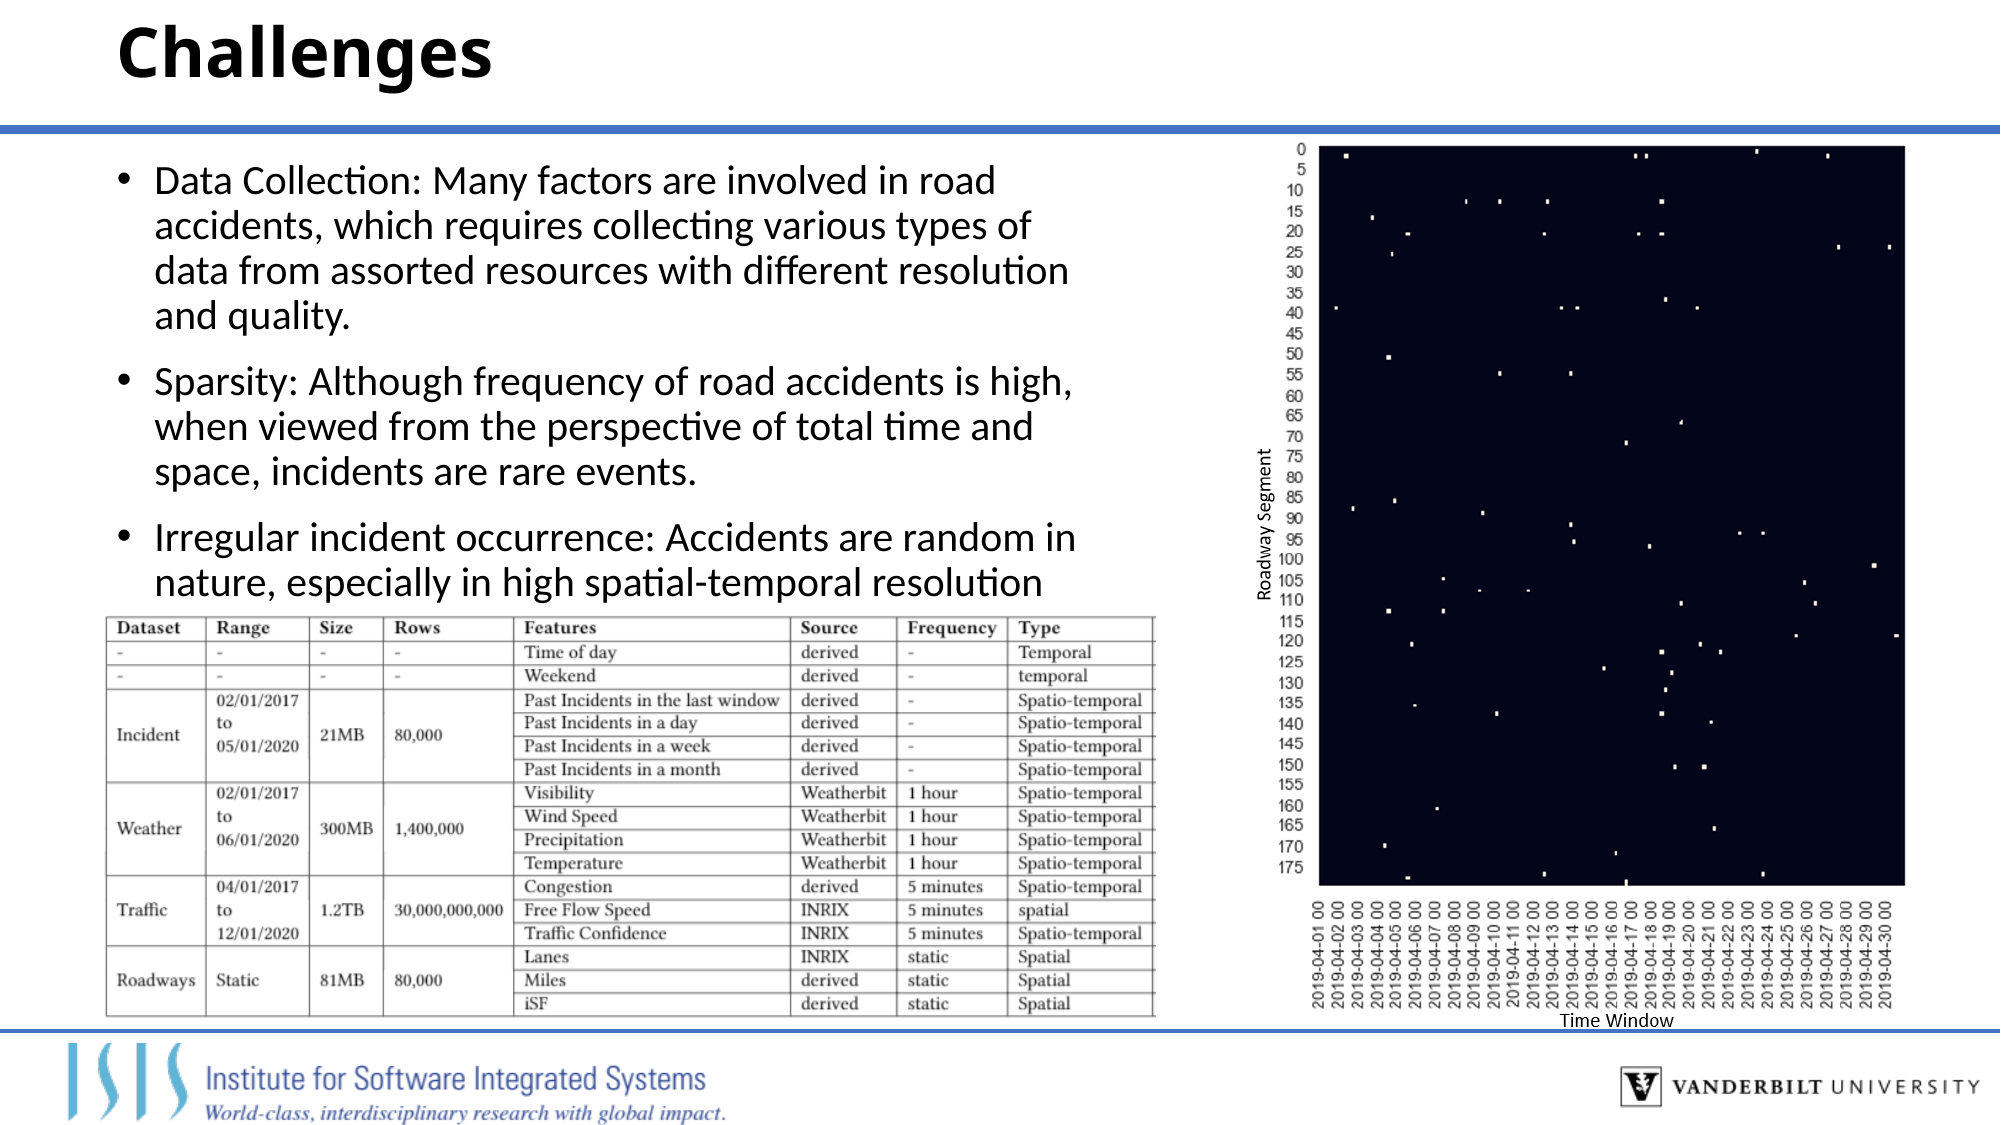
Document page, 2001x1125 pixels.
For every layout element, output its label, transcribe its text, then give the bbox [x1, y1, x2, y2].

list Data Collection: Many factors are involved in road accidents, which requires collecting various types of data from assorted resources with different resolution and quality. Sparsity: Although frequency of road accidents is high, when viewed from the perspective of total time and space, incidents are rare events. Irregular incident occurrence: Accidents are random in nature, especially in high spatial-temporal resolution [101, 151, 1113, 444]
title Challenges [101, 10, 1904, 101]
picture [101, 610, 1156, 1024]
picture [1243, 138, 1915, 1044]
